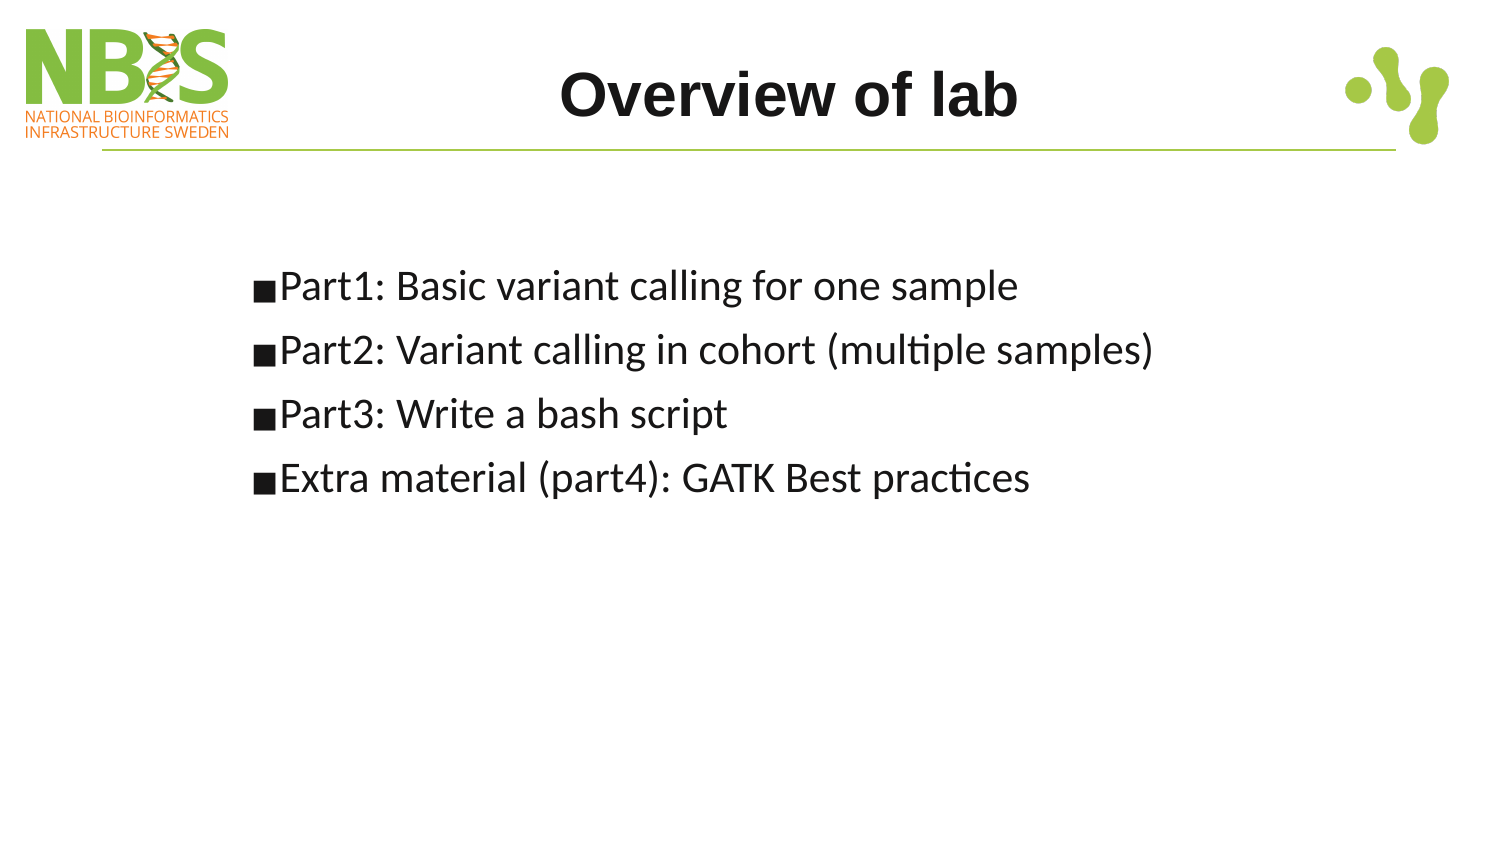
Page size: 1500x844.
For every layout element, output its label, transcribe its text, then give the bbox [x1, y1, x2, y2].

title Overview of lab [303, 44, 1277, 147]
picture [1342, 44, 1451, 147]
list Part1: Basic variant calling for one sample Part2: Variant calling in cohort (multiple samples) Part3: Write a bash script Extra material (part4): GATK Best practices [237, 257, 1434, 724]
picture [26, 29, 228, 138]
